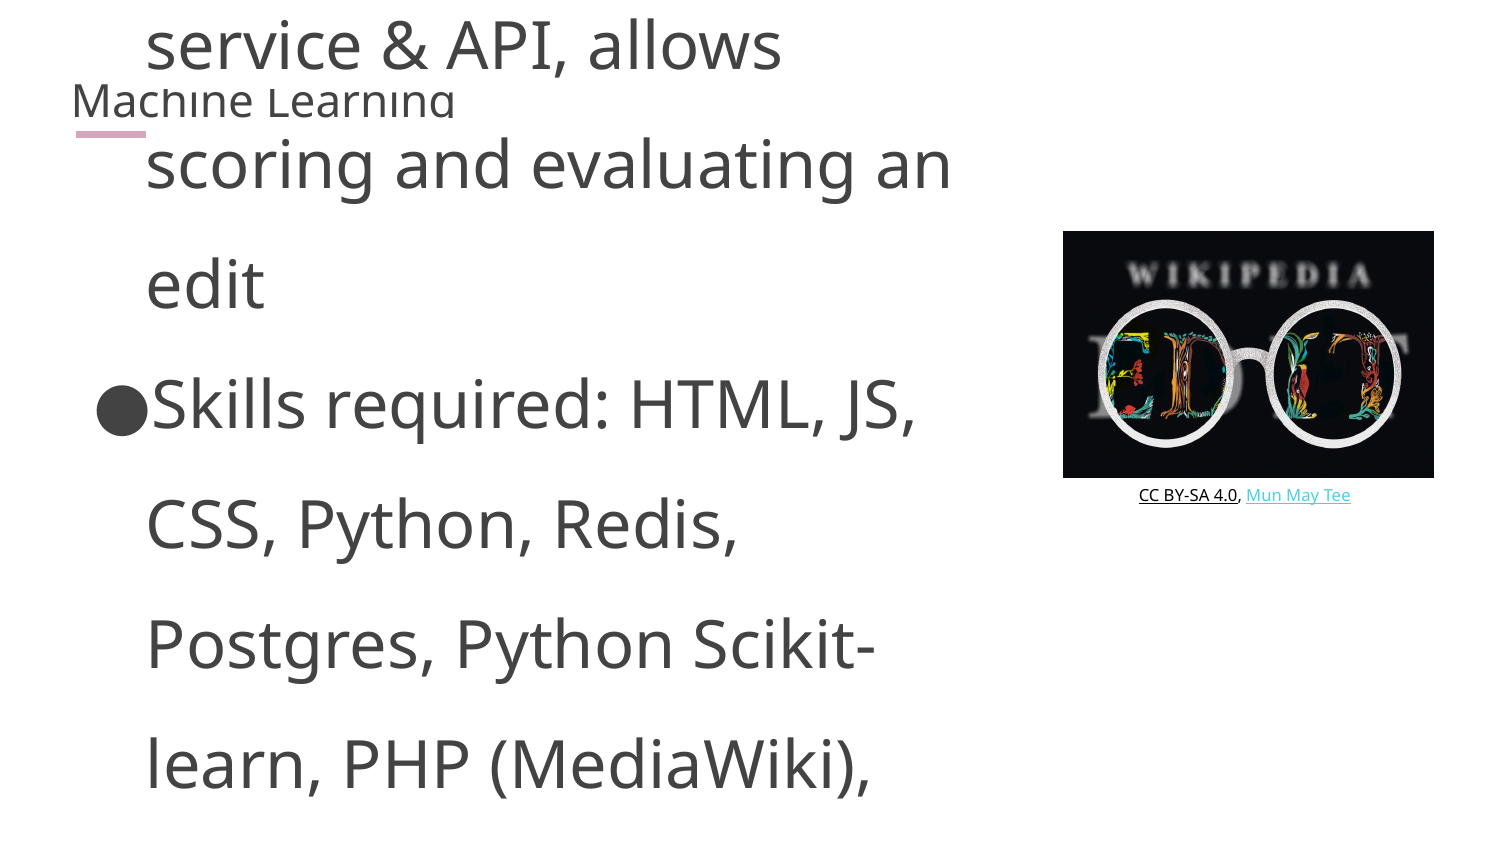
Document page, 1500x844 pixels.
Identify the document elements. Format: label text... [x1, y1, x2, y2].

picture [1063, 231, 1434, 478]
text_box Machine Learning [55, 52, 1454, 147]
subtitle CC BY-SA 4.0, Mun May Tee [1056, 458, 1434, 507]
subtitle Objective Revision Evaluation Service (ORES) Machine learning web service & API, allows scoring and evaluating an edit Skills required: HTML, JS, CSS, Python, Redis, Postgres, Python Scikit-learn, PHP (MediaWiki), MariaDB More info: https://www.mediawiki.org/wiki/ORES [55, 260, 982, 641]
